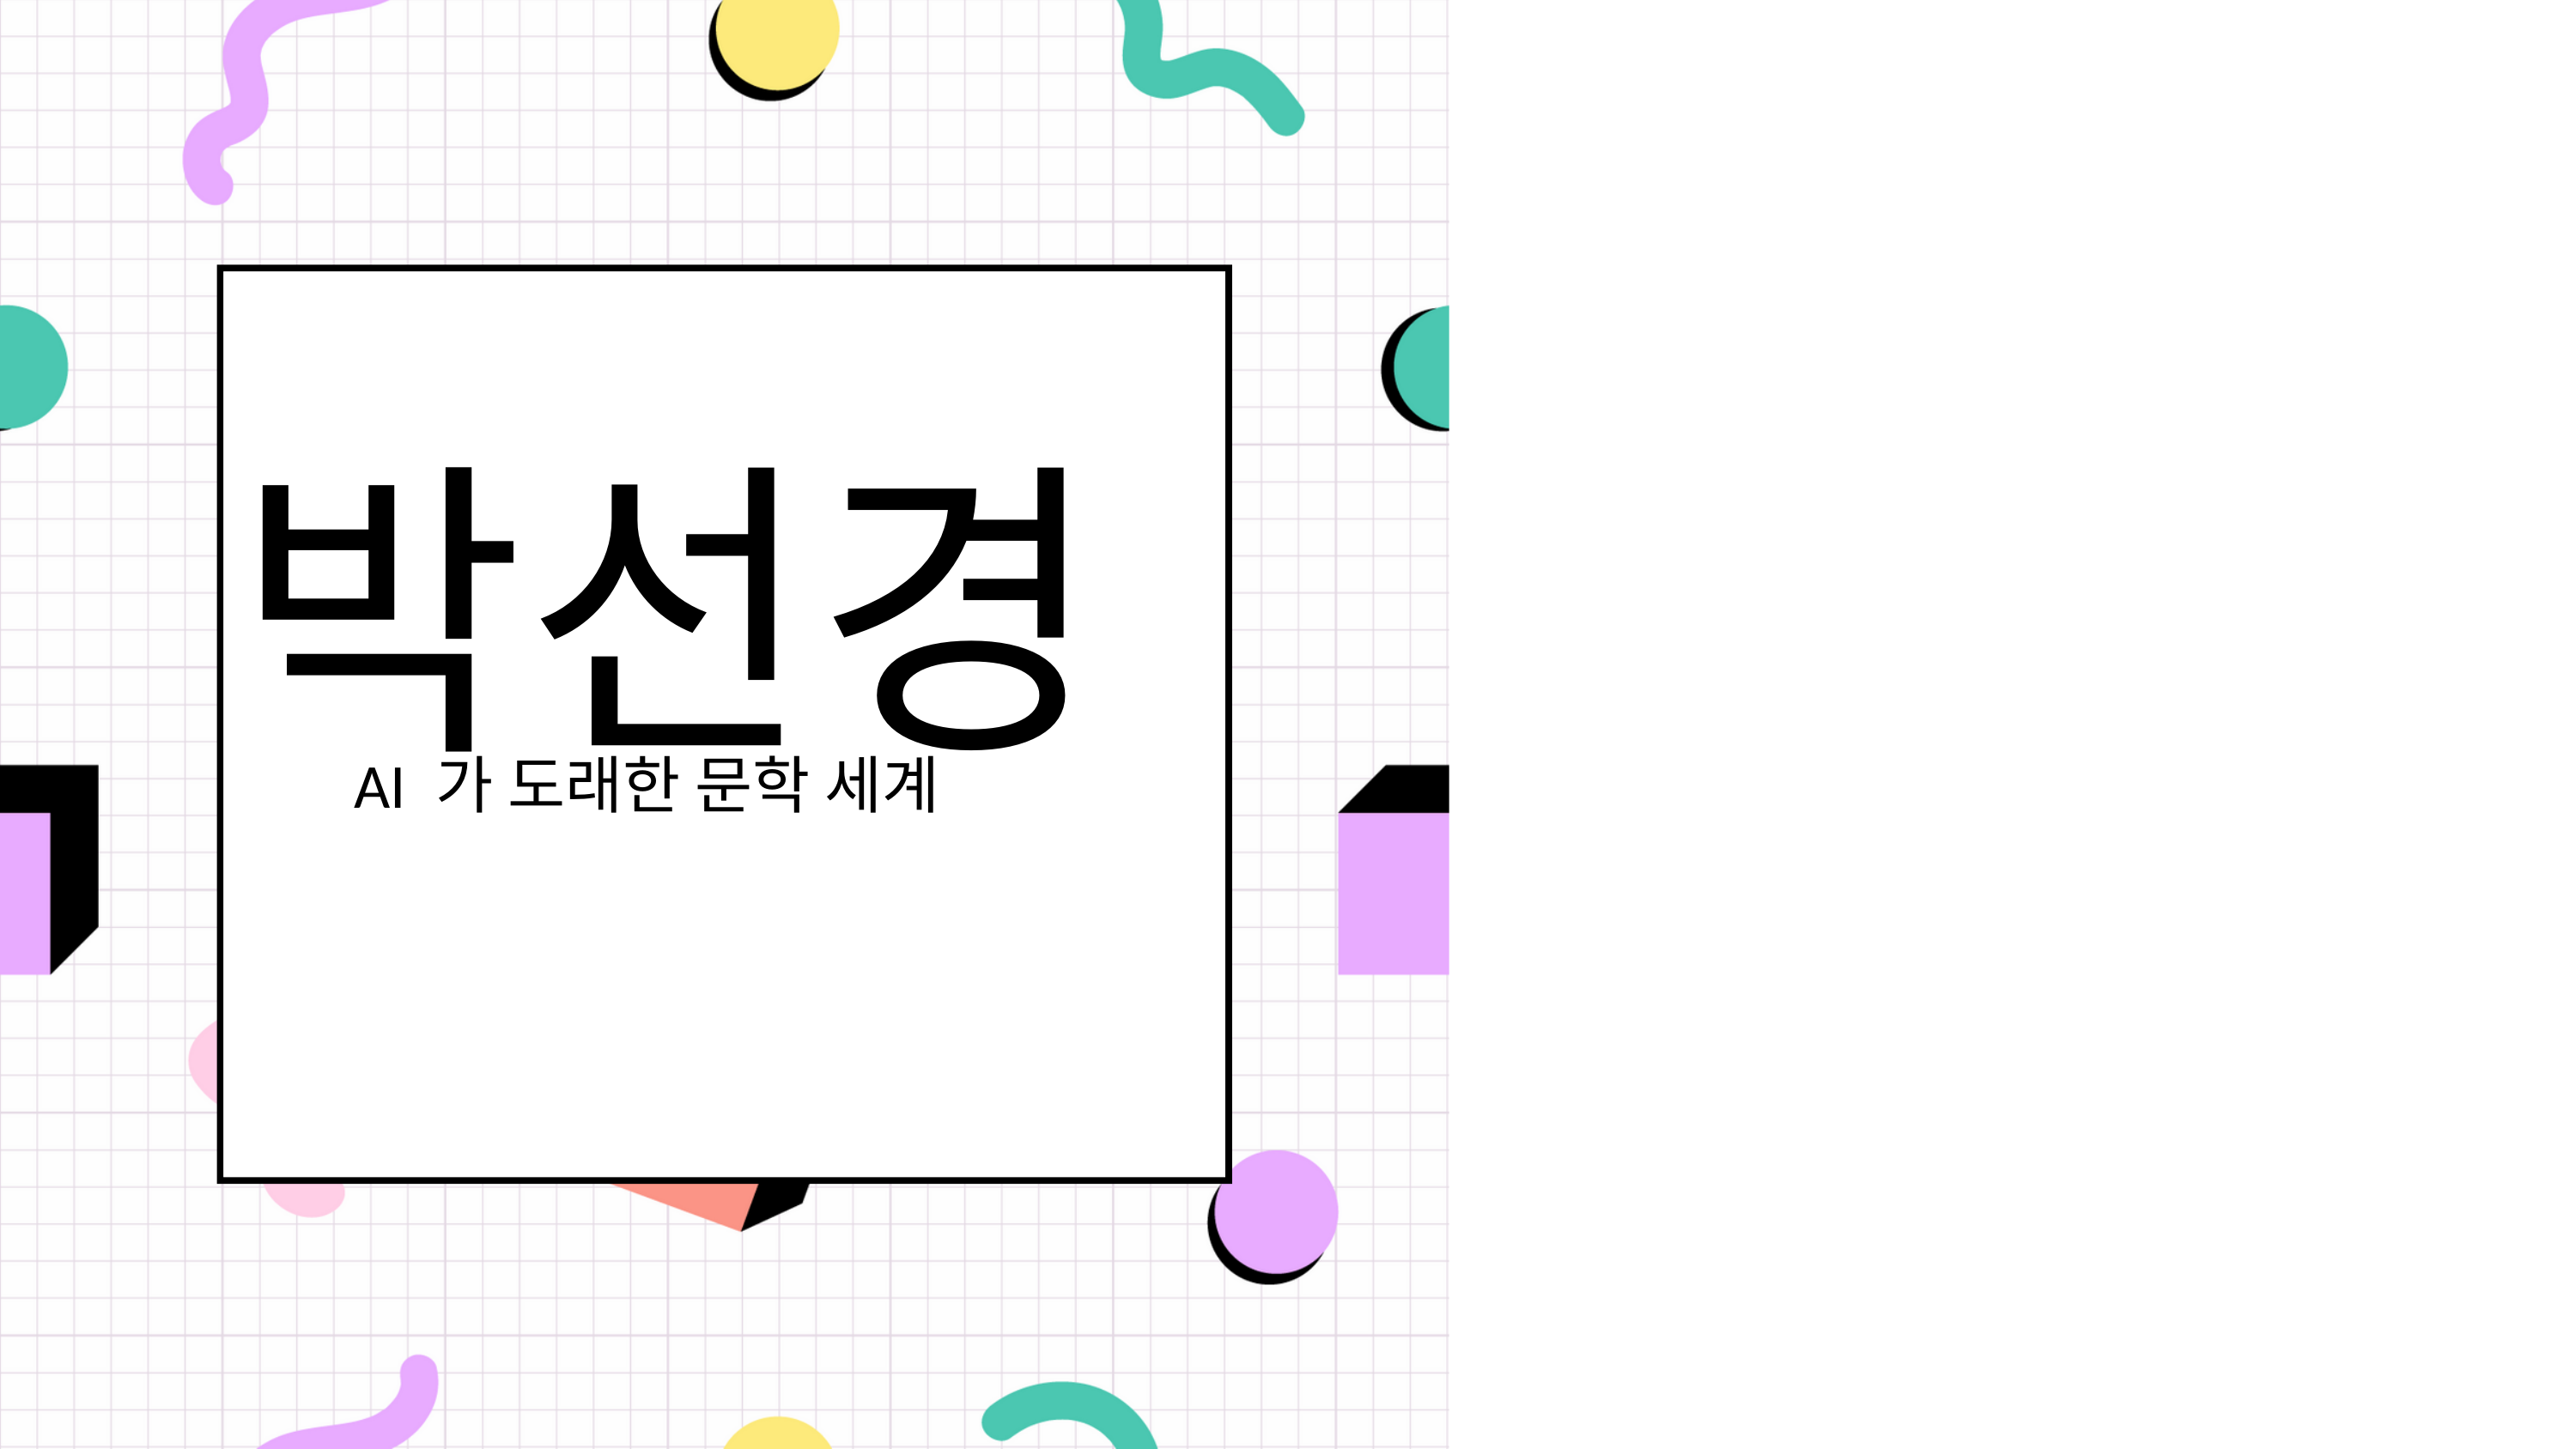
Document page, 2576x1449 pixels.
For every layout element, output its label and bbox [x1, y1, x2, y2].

text_box [216, 264, 1233, 1185]
text_box [0, 0, 1449, 1449]
